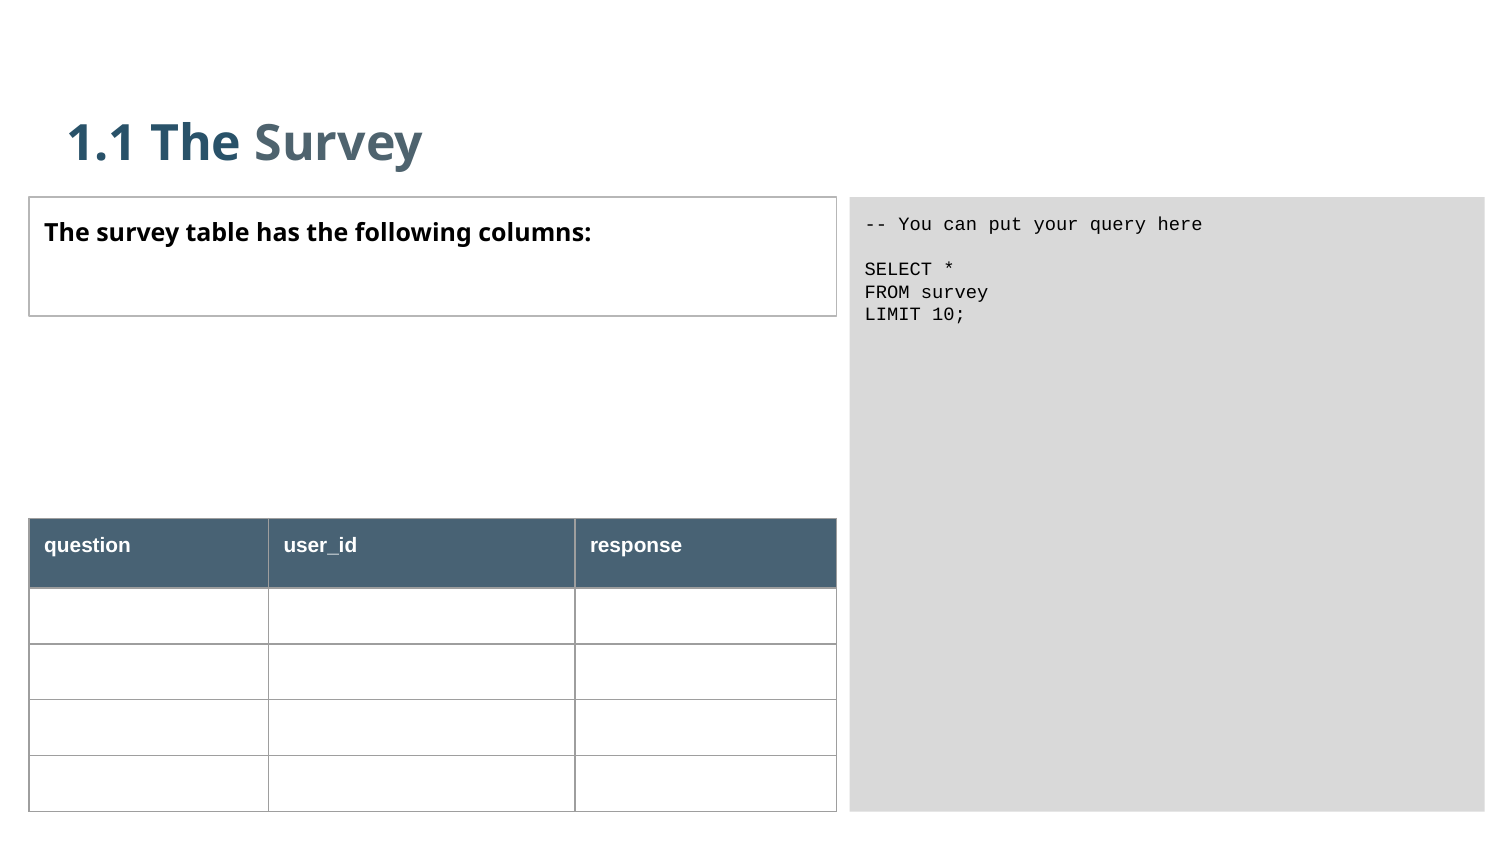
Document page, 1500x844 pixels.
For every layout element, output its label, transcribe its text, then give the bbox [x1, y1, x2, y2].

table_header response [576, 519, 836, 587]
table_cell [576, 756, 836, 811]
text_box 1.1 The Survey [51, 48, 1449, 186]
table_cell [30, 645, 268, 699]
table_cell [576, 645, 836, 699]
text_box The survey table has the following columns: [29, 197, 837, 317]
table_cell [30, 756, 268, 811]
table_cell [30, 589, 268, 643]
table_header user_id [269, 519, 574, 587]
table_cell [30, 700, 268, 755]
table_cell [269, 589, 574, 643]
table_cell [576, 700, 836, 755]
text_box -- You can put your query here SELECT * FROM survey LIMIT 10; [849, 197, 1485, 812]
table_cell [576, 589, 836, 643]
table_cell [269, 756, 574, 811]
table_cell [269, 645, 574, 699]
table_header question [30, 519, 268, 587]
table_cell [269, 700, 574, 755]
